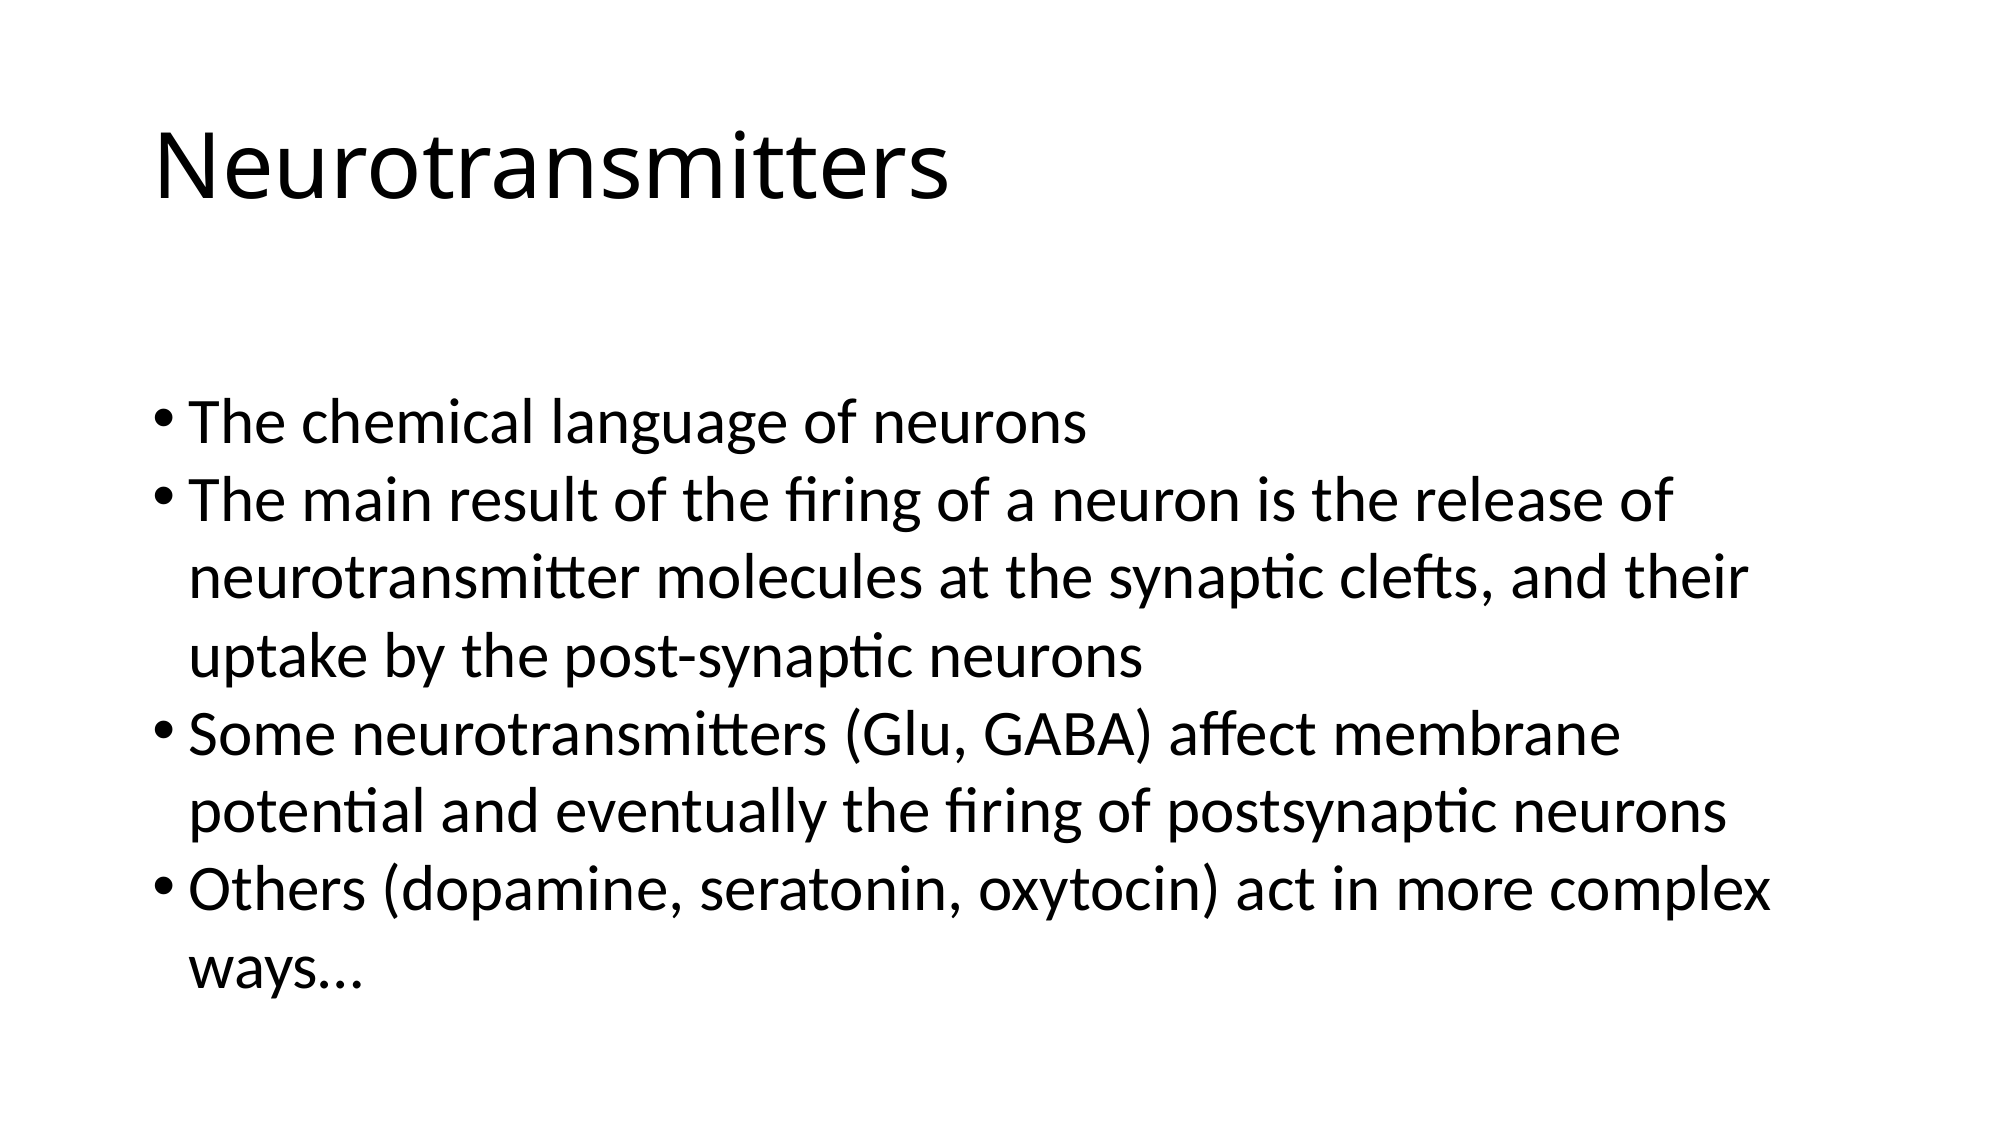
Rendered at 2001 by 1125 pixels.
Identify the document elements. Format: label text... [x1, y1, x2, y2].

list The chemical language of neurons The main result of the firing of a neuron is the release of neurotransmitter molecules at the synaptic clefts, and their uptake by the post-synaptic neurons Some neurotransmitters (Glu, GABA) affect membrane potential and eventually the firing of postsynaptic neurons Others (dopamine, seratonin, oxytocin) act in more complex ways… [137, 299, 1863, 1014]
title Neurotransmitters [137, 59, 1863, 278]
